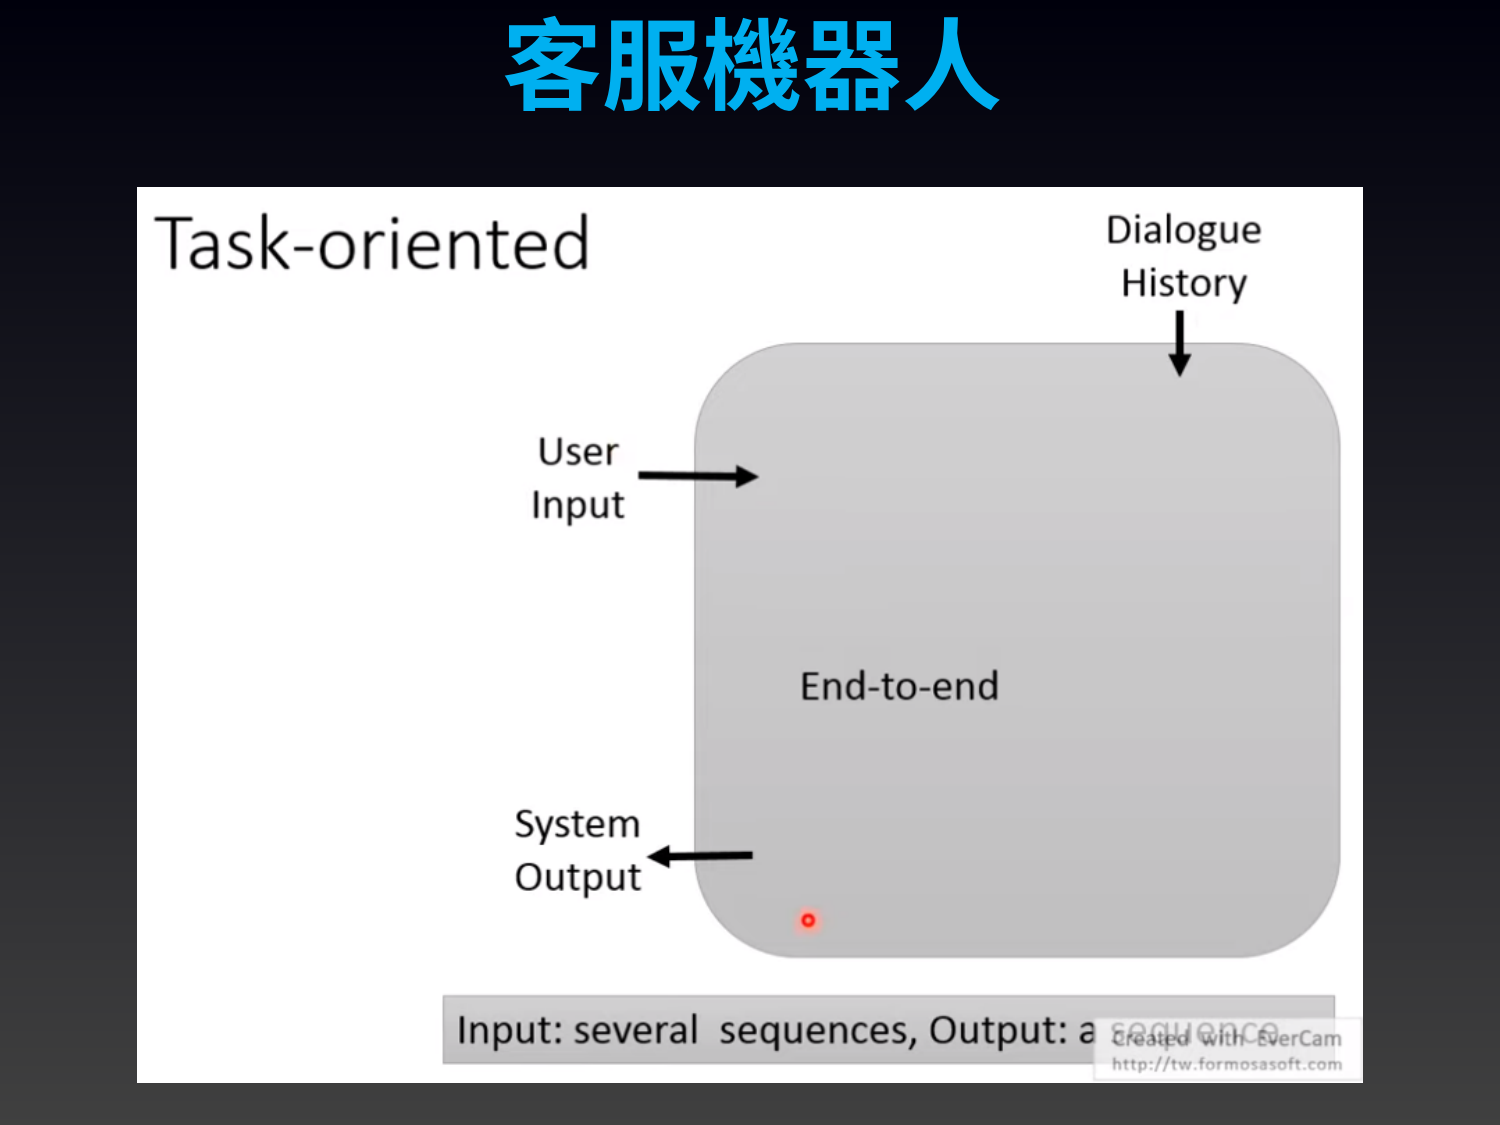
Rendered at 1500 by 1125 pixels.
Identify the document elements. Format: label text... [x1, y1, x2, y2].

text_box 客服機器人 [487, 0, 1325, 138]
picture [137, 187, 1363, 1083]
